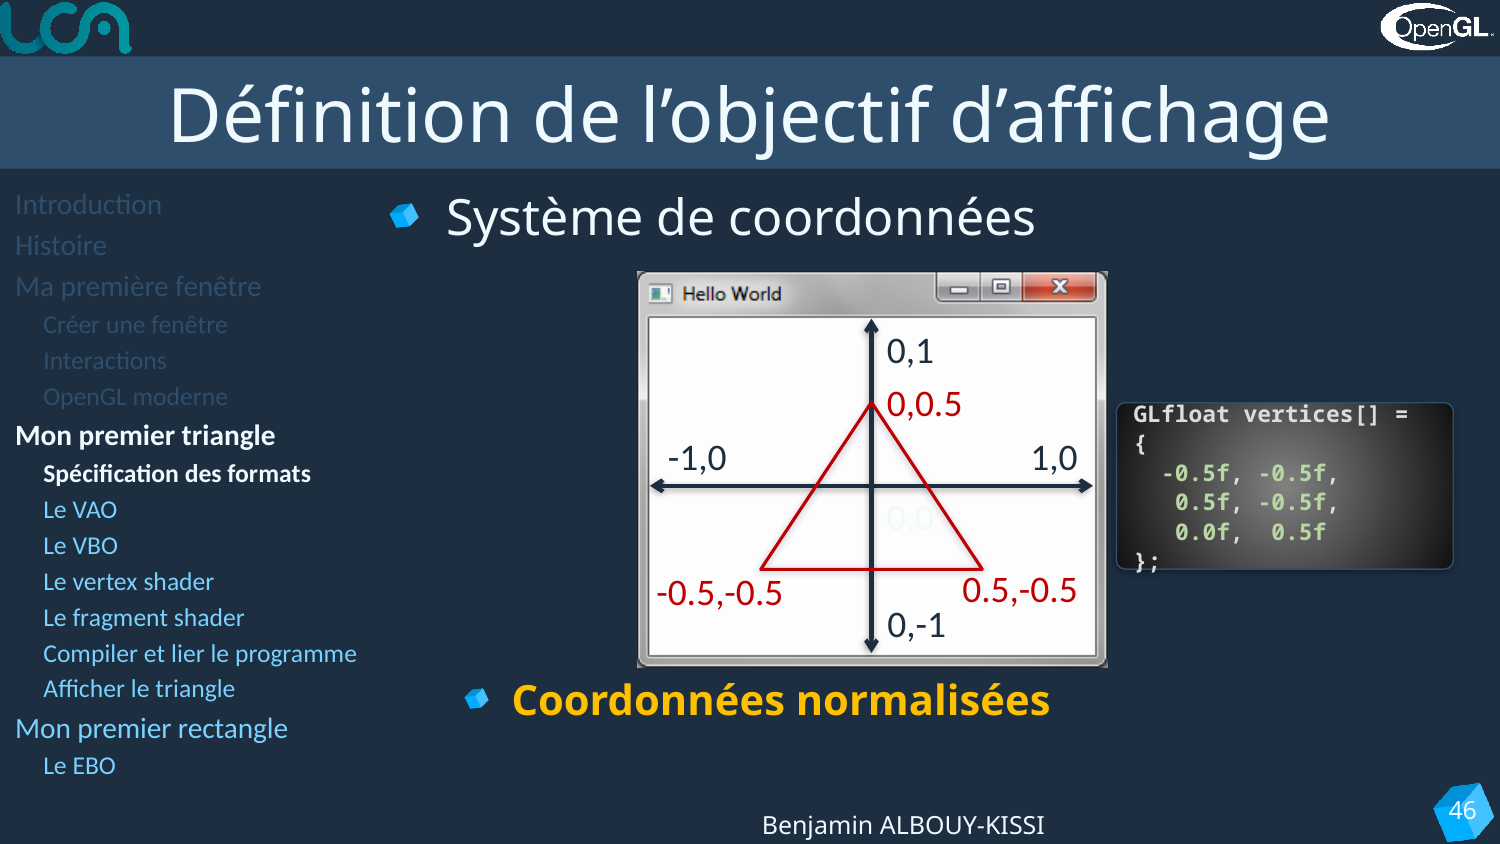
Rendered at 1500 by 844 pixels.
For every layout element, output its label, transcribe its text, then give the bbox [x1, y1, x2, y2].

picture [1374, 0, 1500, 53]
slide_number 46 [1432, 789, 1494, 835]
picture [0, 2, 132, 54]
picture [1465, 835, 1494, 842]
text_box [637, 271, 1108, 668]
picture [1476, 782, 1494, 789]
title Définition de l’objectif d’affichage [24, 56, 1475, 169]
text_box GLfloat vertices[] = { -0.5f, -0.5f, 0.5f, -0.5f, 0.0f, 0.5f }; [1115, 401, 1455, 570]
picture [389, 203, 400, 212]
list Système de coordonnées Coordonnées normalisées [375, 178, 1475, 806]
picture [464, 688, 471, 695]
picture [1433, 835, 1445, 842]
picture [477, 688, 489, 709]
footer Benjamin ALBOUY-KISSI [374, 806, 1433, 844]
picture [389, 217, 395, 228]
list Introduction Histoire Ma première fenêtre Créer une fenêtre Interactions OpenGL moderne Mon premier triangle Spécification des formats Le VAO Le VBO Le vertex shader Le fragment shader Compiler et lier le programme Afficher le triangle Mon premier rectangle Le EBO [0, 178, 375, 807]
picture [404, 203, 419, 228]
